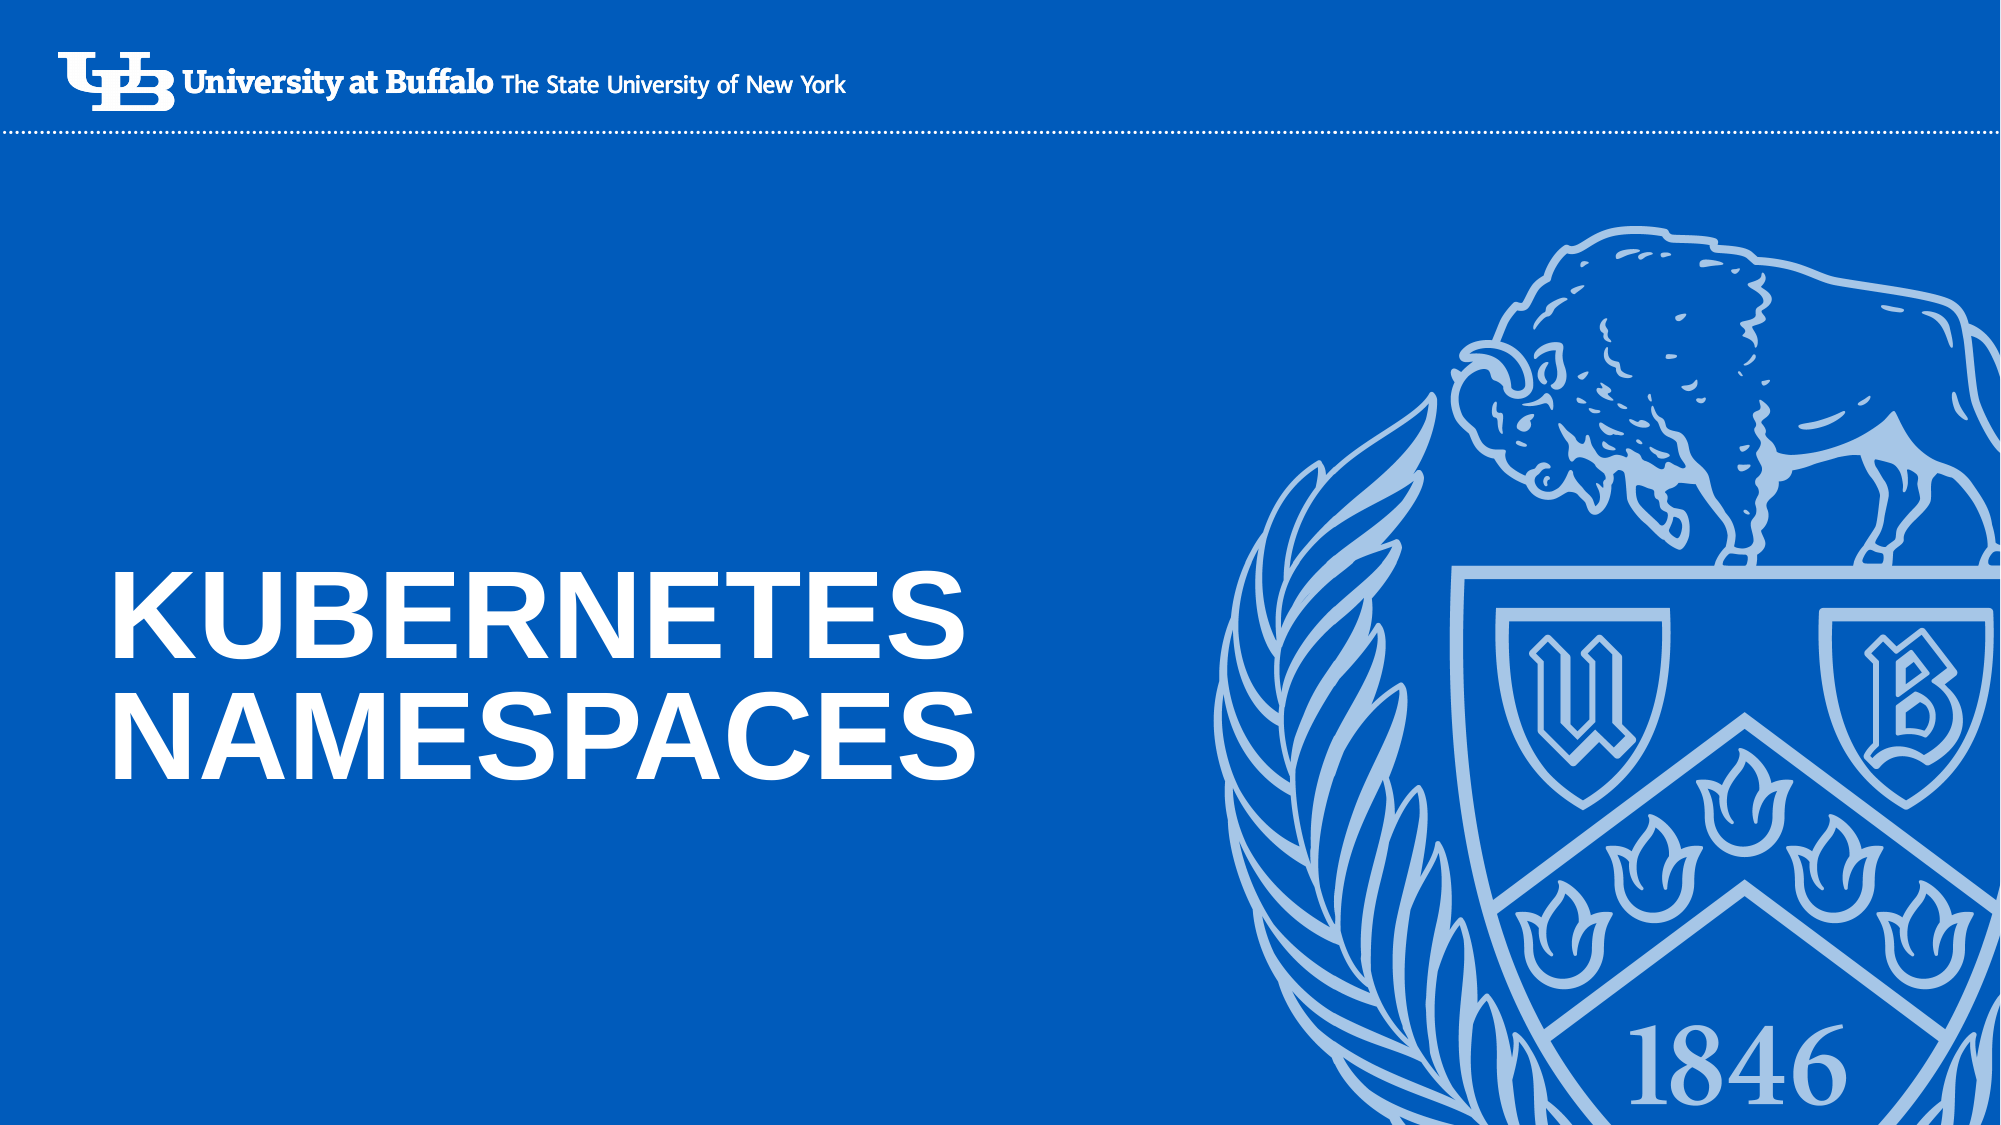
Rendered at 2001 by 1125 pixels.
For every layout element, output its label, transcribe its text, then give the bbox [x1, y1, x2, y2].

picture [0, 0, 2001, 1125]
title Kubernetes namespaces [108, 420, 1197, 812]
